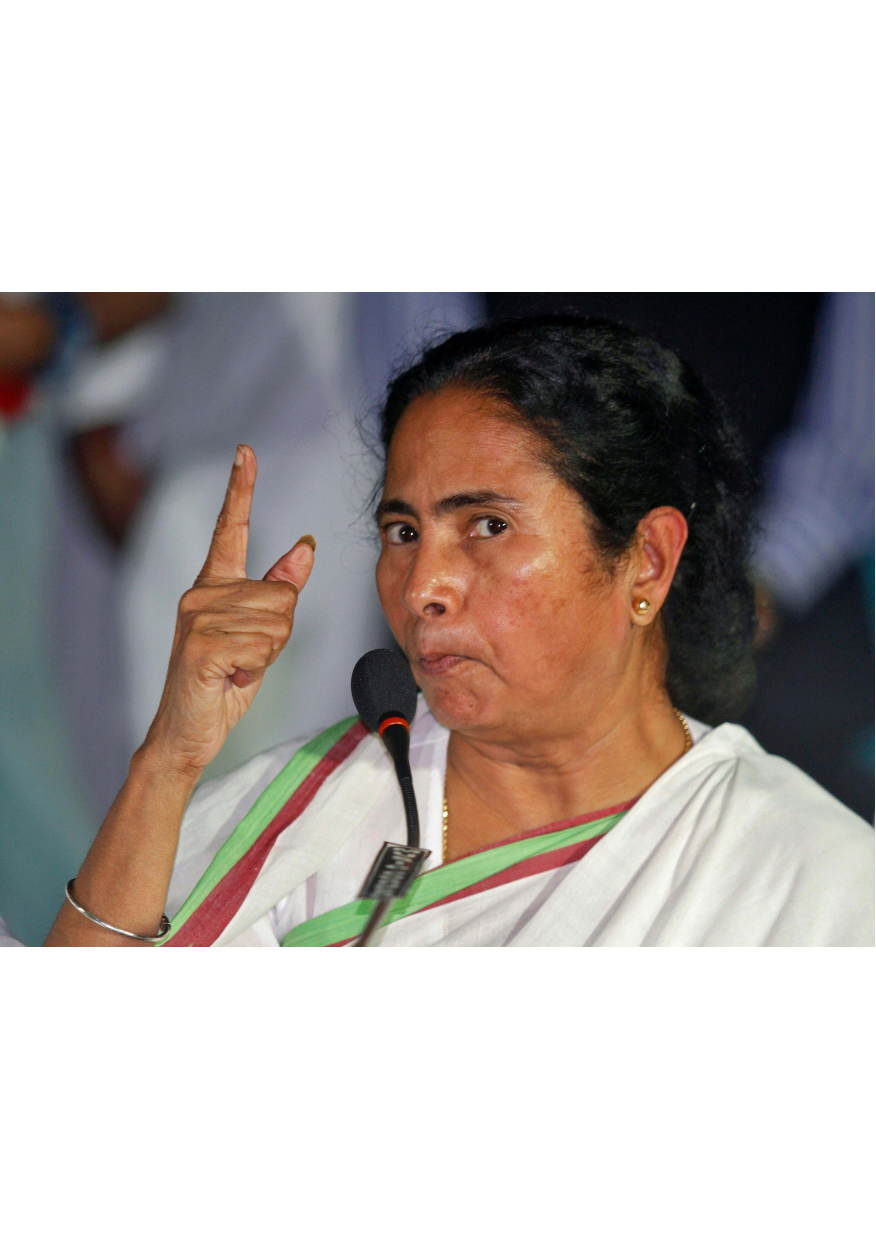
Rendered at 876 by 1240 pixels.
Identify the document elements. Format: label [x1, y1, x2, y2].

picture [0, 292, 875, 948]
